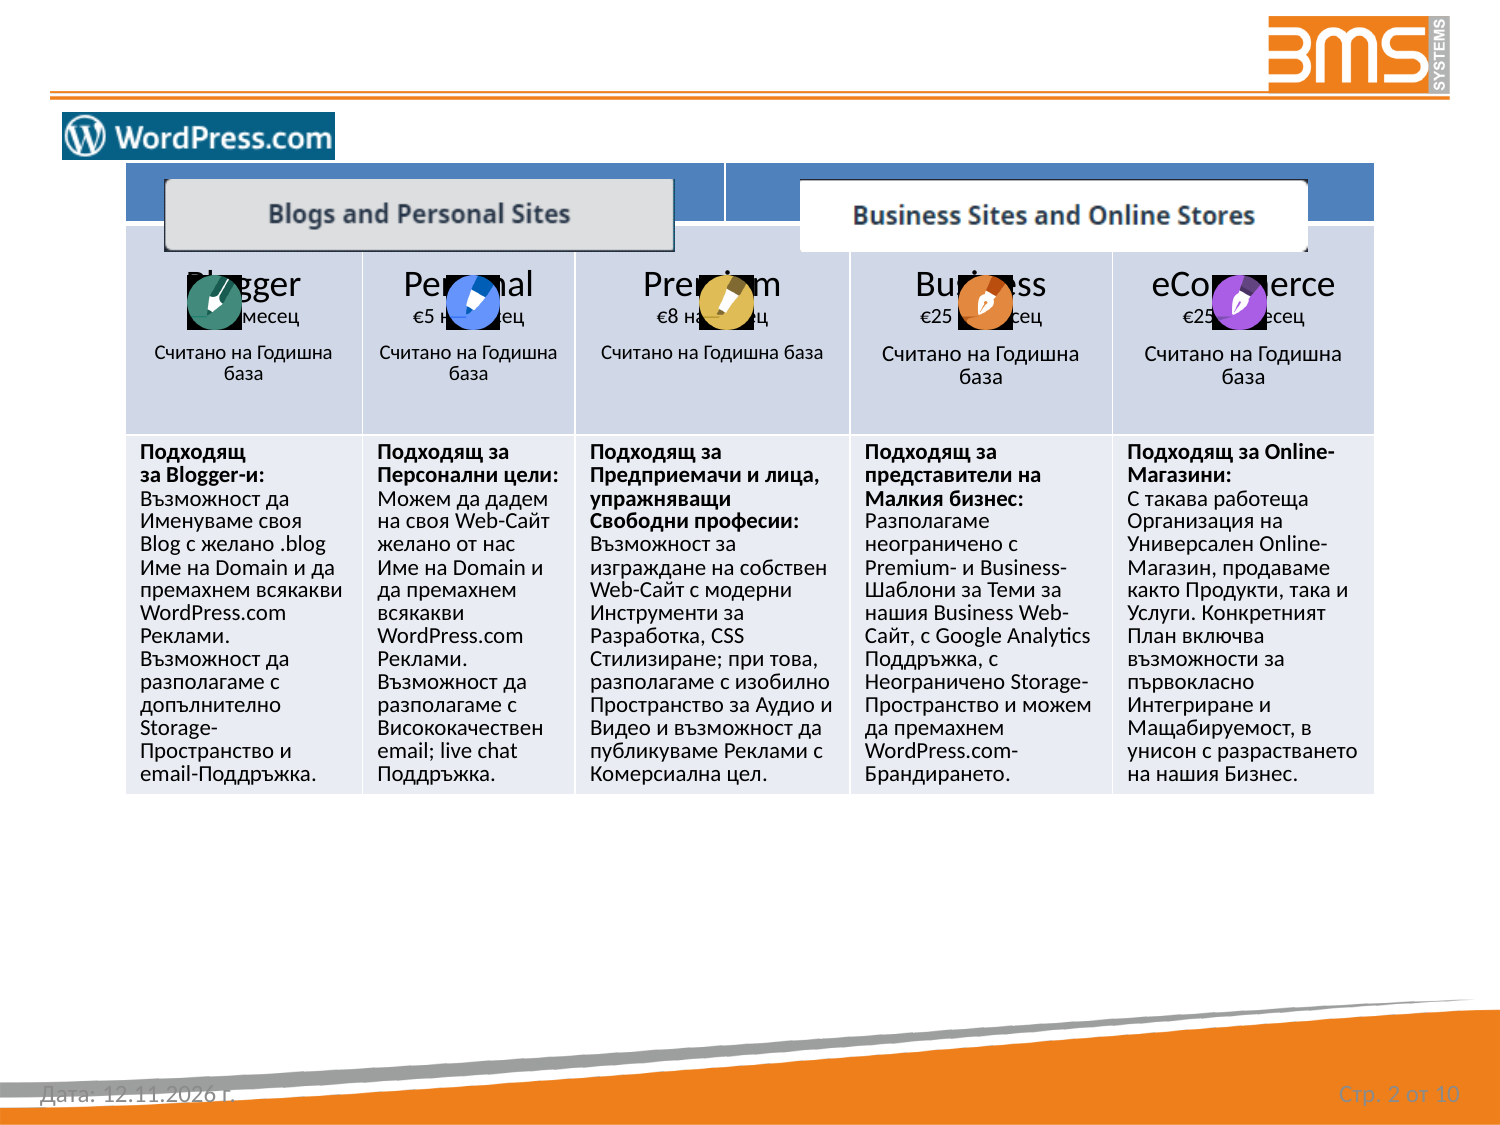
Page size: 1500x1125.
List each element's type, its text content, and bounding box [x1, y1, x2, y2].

table_cell Blogger €3 на месец Считано на Годишна база [126, 226, 362, 434]
picture [958, 275, 1013, 330]
picture [445, 275, 501, 330]
table_cell eCommerce €25 на месец Считано на Годишна база [1113, 226, 1374, 434]
picture [49, 16, 1451, 101]
table_cell Business €25 на месец Считано на Годишна база [851, 261, 1112, 434]
table_cell Подходящ за представители на Малкия бизнес: Разполагаме неограничено с Premium- и Business-Шаблони за Теми за нашия Business Web-Сайт, с Google Analytics Поддръжка, с Неограничено Storage-Пространство и можем да премахнем WordPress.com-Брандирането. [851, 436, 1112, 794]
table_cell Подходящ за Blogger-и: Възможност да Именуваме своя Blog с желано .blog Име на Domain и да премахнем всякакви WordPress.com Реклами. Възможност да разполагаме с допълнително Storage-Пространство и email-Поддръжка. [126, 436, 362, 794]
table_cell Подходящ за Предприемачи и лица, упражняващи Свободни професии: Възможност за изграждане на собствен Web-Сайт с модерни Инструменти за Разработка, CSS Стилизиране; при това, разполагаме с изобилно Пространство за Аудио и Видео и възможност да публикуваме Реклами с Комерсиална цел. [576, 436, 849, 794]
table_cell Подходящ за Персонални цели: Можем да дадем на своя Web-Сайт желано от нас Име на Domain и да премахнем всякакви WordPress.com Реклами. Възможност да разполагаме с Висококачествен email; live chat Поддръжка. [363, 436, 574, 794]
picture [1212, 275, 1267, 330]
picture [0, 999, 1500, 1125]
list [62, 112, 335, 160]
picture [699, 275, 755, 330]
picture [799, 179, 1309, 252]
table_header [726, 163, 1374, 221]
table_cell Подходящ за Online-Магазини: С такава работеща Организация на Универсален Online-Магазин, продаваме както Продукти, така и Услуги. Конкретният План включва възможности за първокласно Интегриране и Мащабируемост, в унисон с разрастването на нашия Бизнес. [1113, 436, 1374, 794]
table_header [126, 163, 724, 221]
table_cell Premium €8 на месец Считано на Годишна база [576, 226, 849, 434]
picture [163, 179, 676, 252]
table_cell Personal €5 на месец Считано на Годишна база [363, 261, 574, 434]
picture [187, 275, 242, 330]
